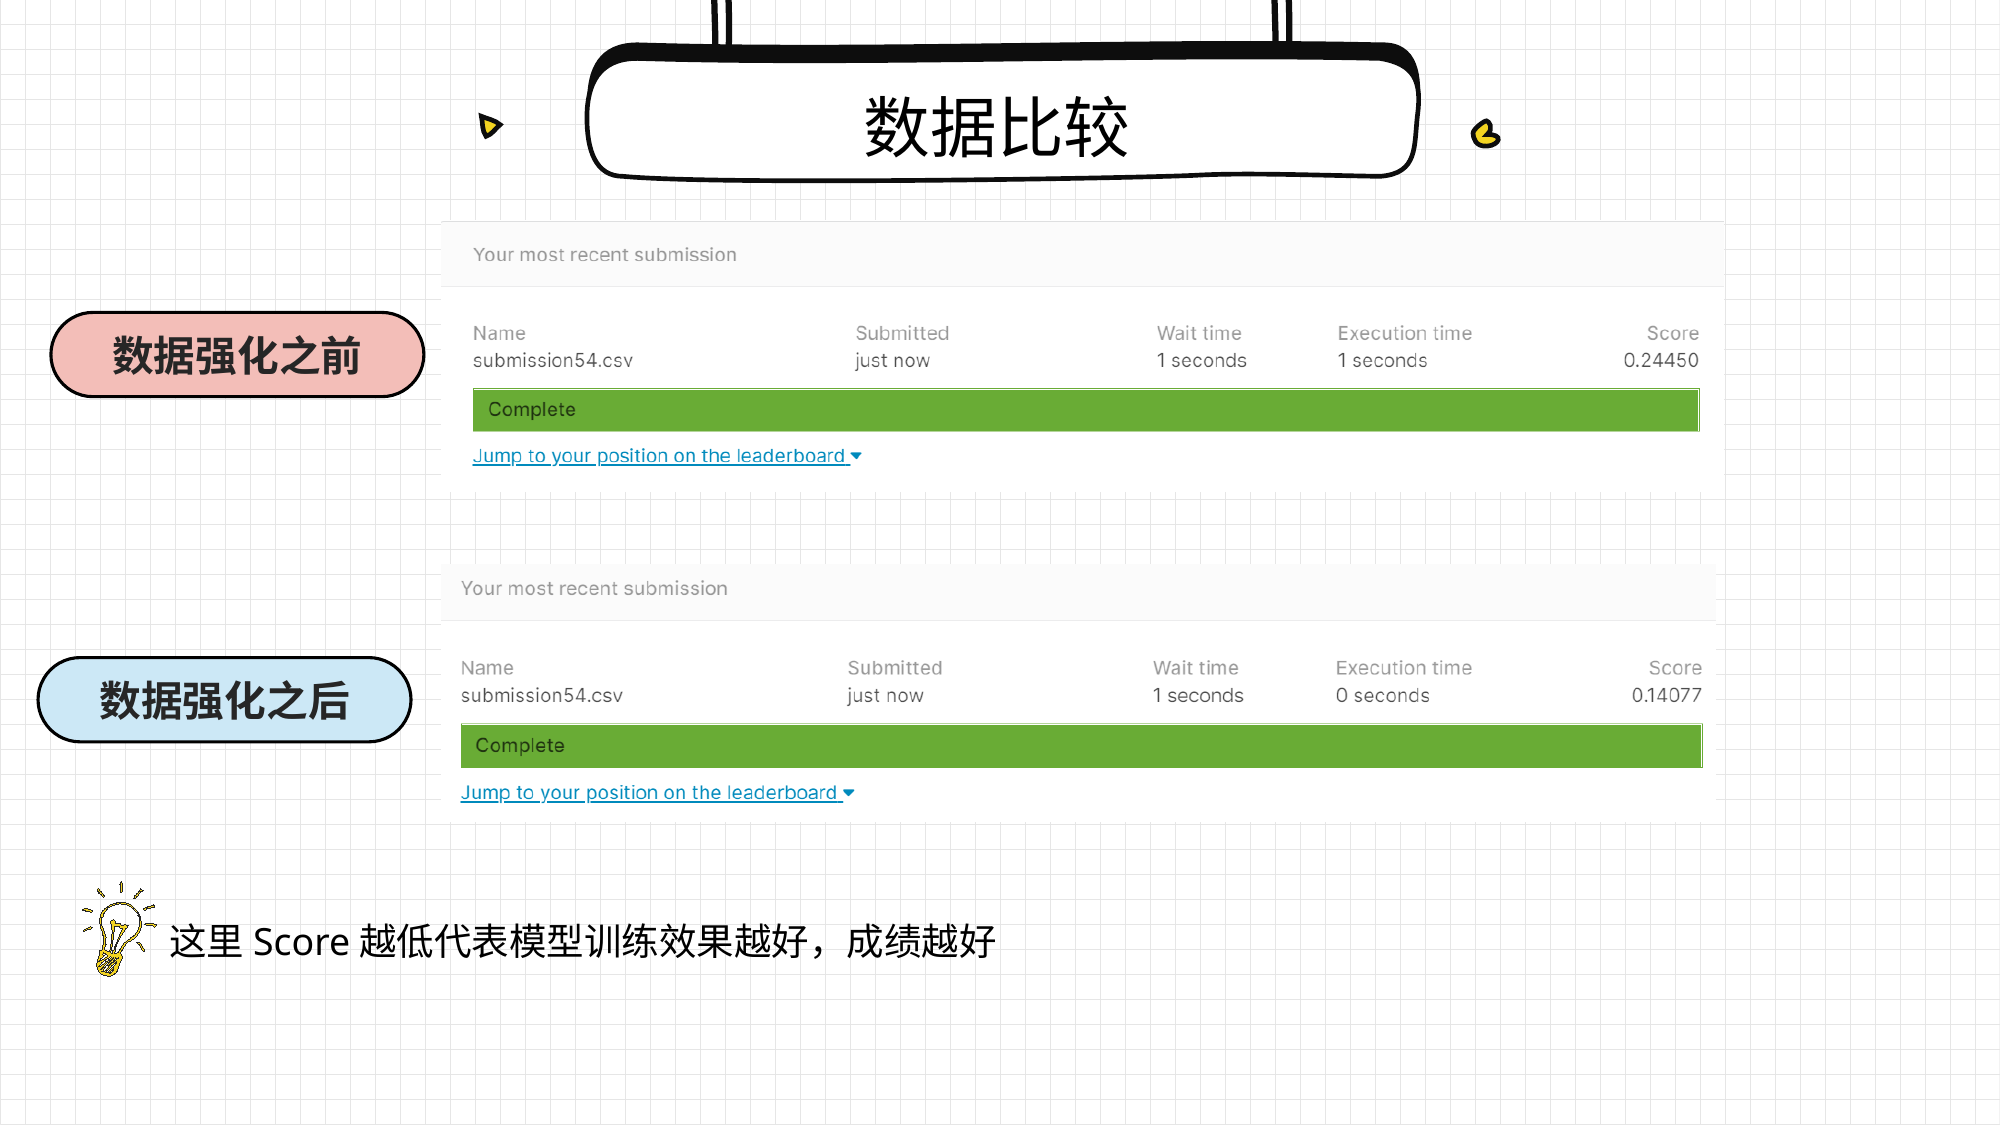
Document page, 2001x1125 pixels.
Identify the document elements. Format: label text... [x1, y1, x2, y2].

picture [440, 220, 1724, 492]
text_box 数据比较 [717, 78, 1277, 174]
text_box 数据强化之后 [36, 656, 413, 743]
picture [441, 564, 1716, 822]
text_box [82, 881, 157, 978]
text_box 数据强化之前 [49, 311, 425, 398]
text_box 这里Score越低代表模型训练效果越好，成绩越好 [157, 910, 1438, 970]
